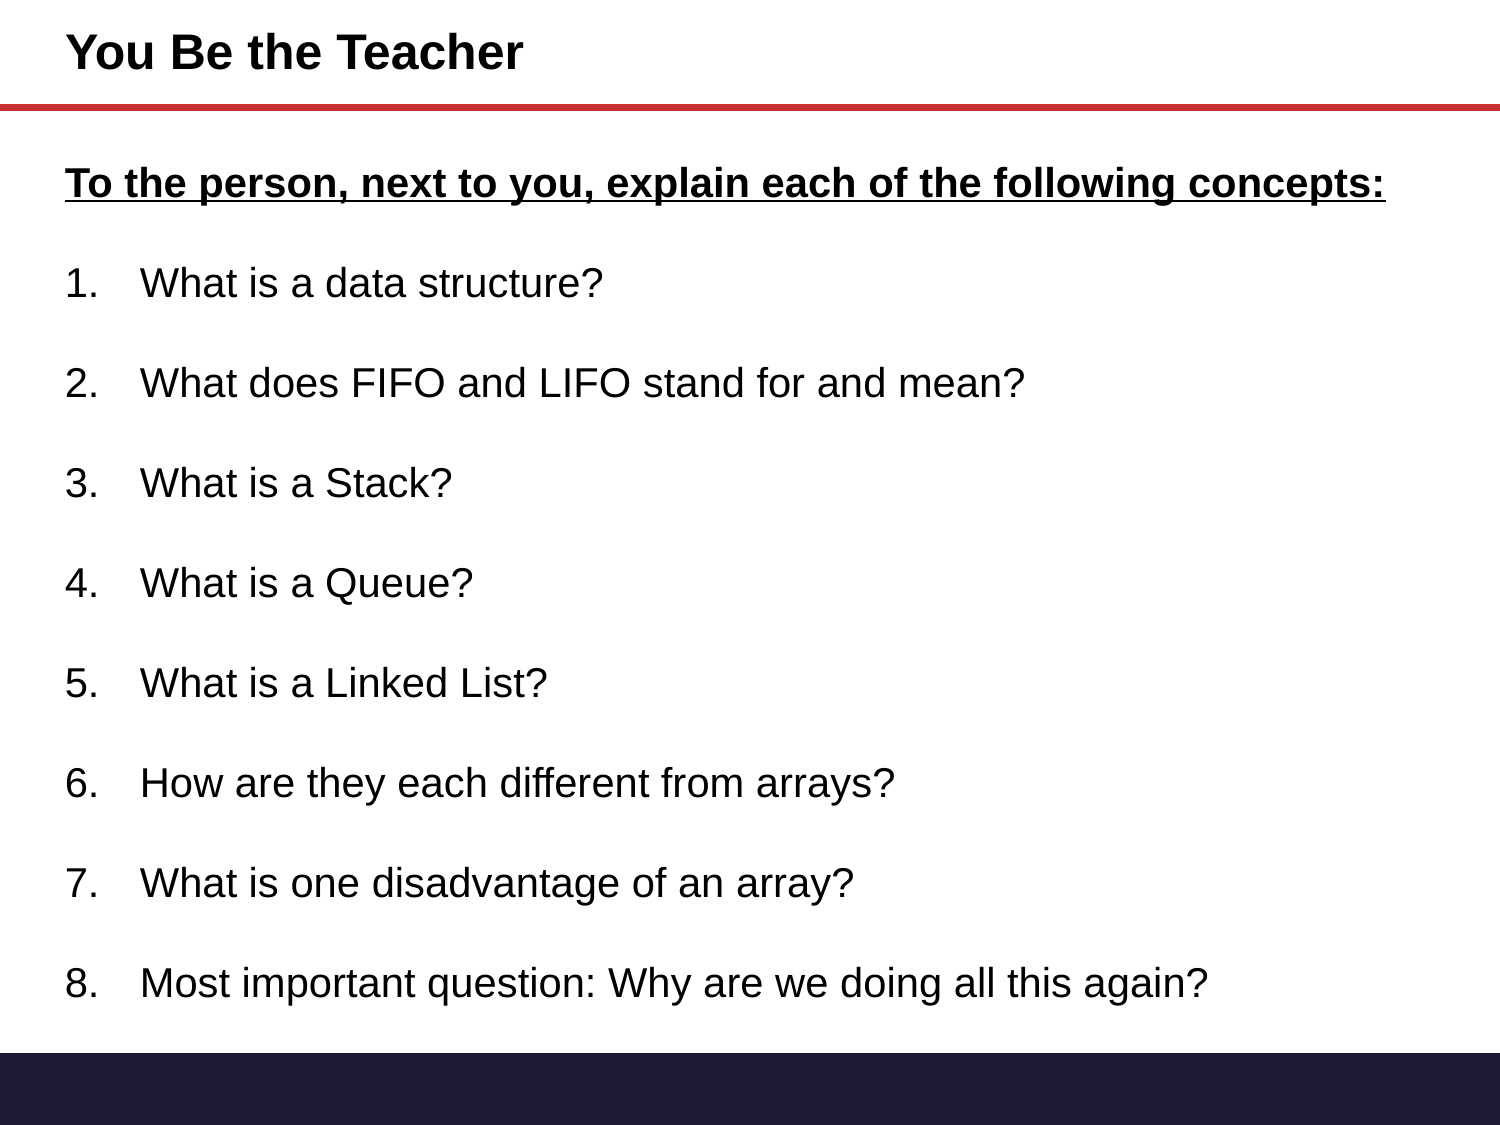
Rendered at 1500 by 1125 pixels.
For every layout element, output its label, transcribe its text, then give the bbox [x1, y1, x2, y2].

text_box To the person, next to you, explain each of the following concepts: What is a data structure? What does FIFO and LIFO stand for and mean? What is a Stack? What is a Queue? What is a Linked List? How are they each different from arrays? What is one disadvantage of an array? Most important question: Why are we doing all this again? [49, 148, 1475, 1114]
title You Be the Teacher [50, 0, 1425, 108]
